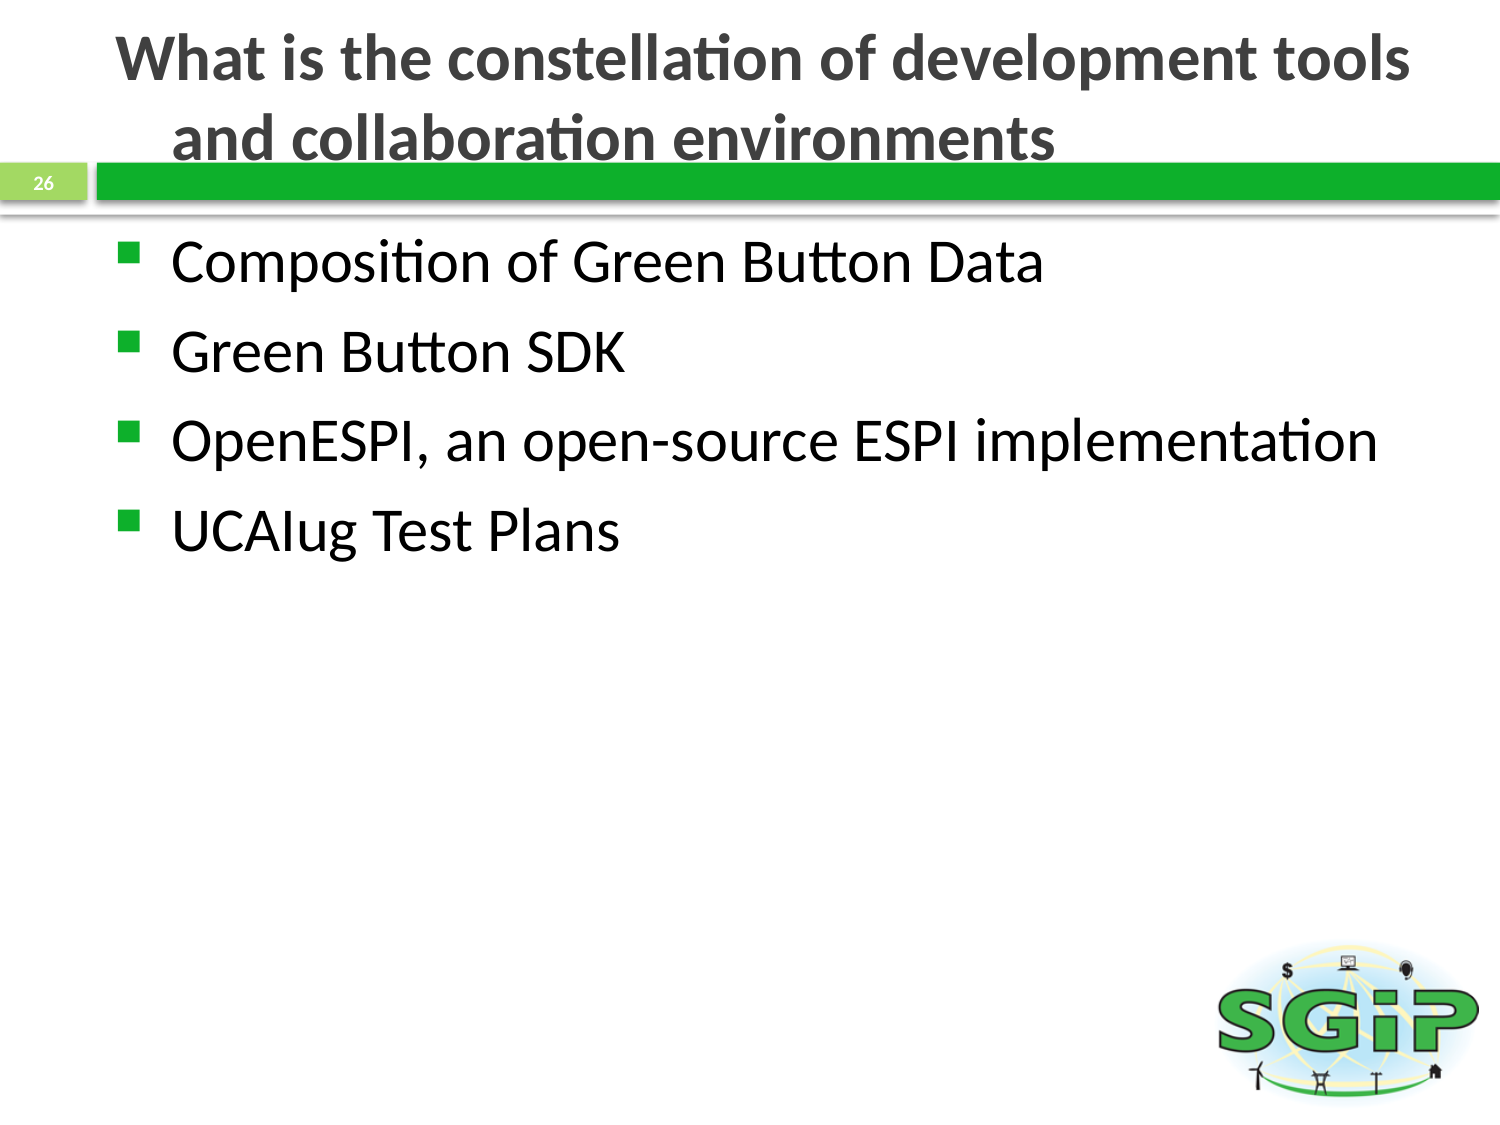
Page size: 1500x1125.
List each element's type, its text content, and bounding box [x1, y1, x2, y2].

picture [1212, 937, 1479, 1110]
list Composition of Green Button Data Green Button SDK OpenESPI, an open-source ESPI implementation UCAIug Test Plans [99, 212, 1475, 1025]
slide_number 26 [0, 162, 88, 203]
title What is the constellation of development tools and collaboration environments [100, 12, 1475, 175]
